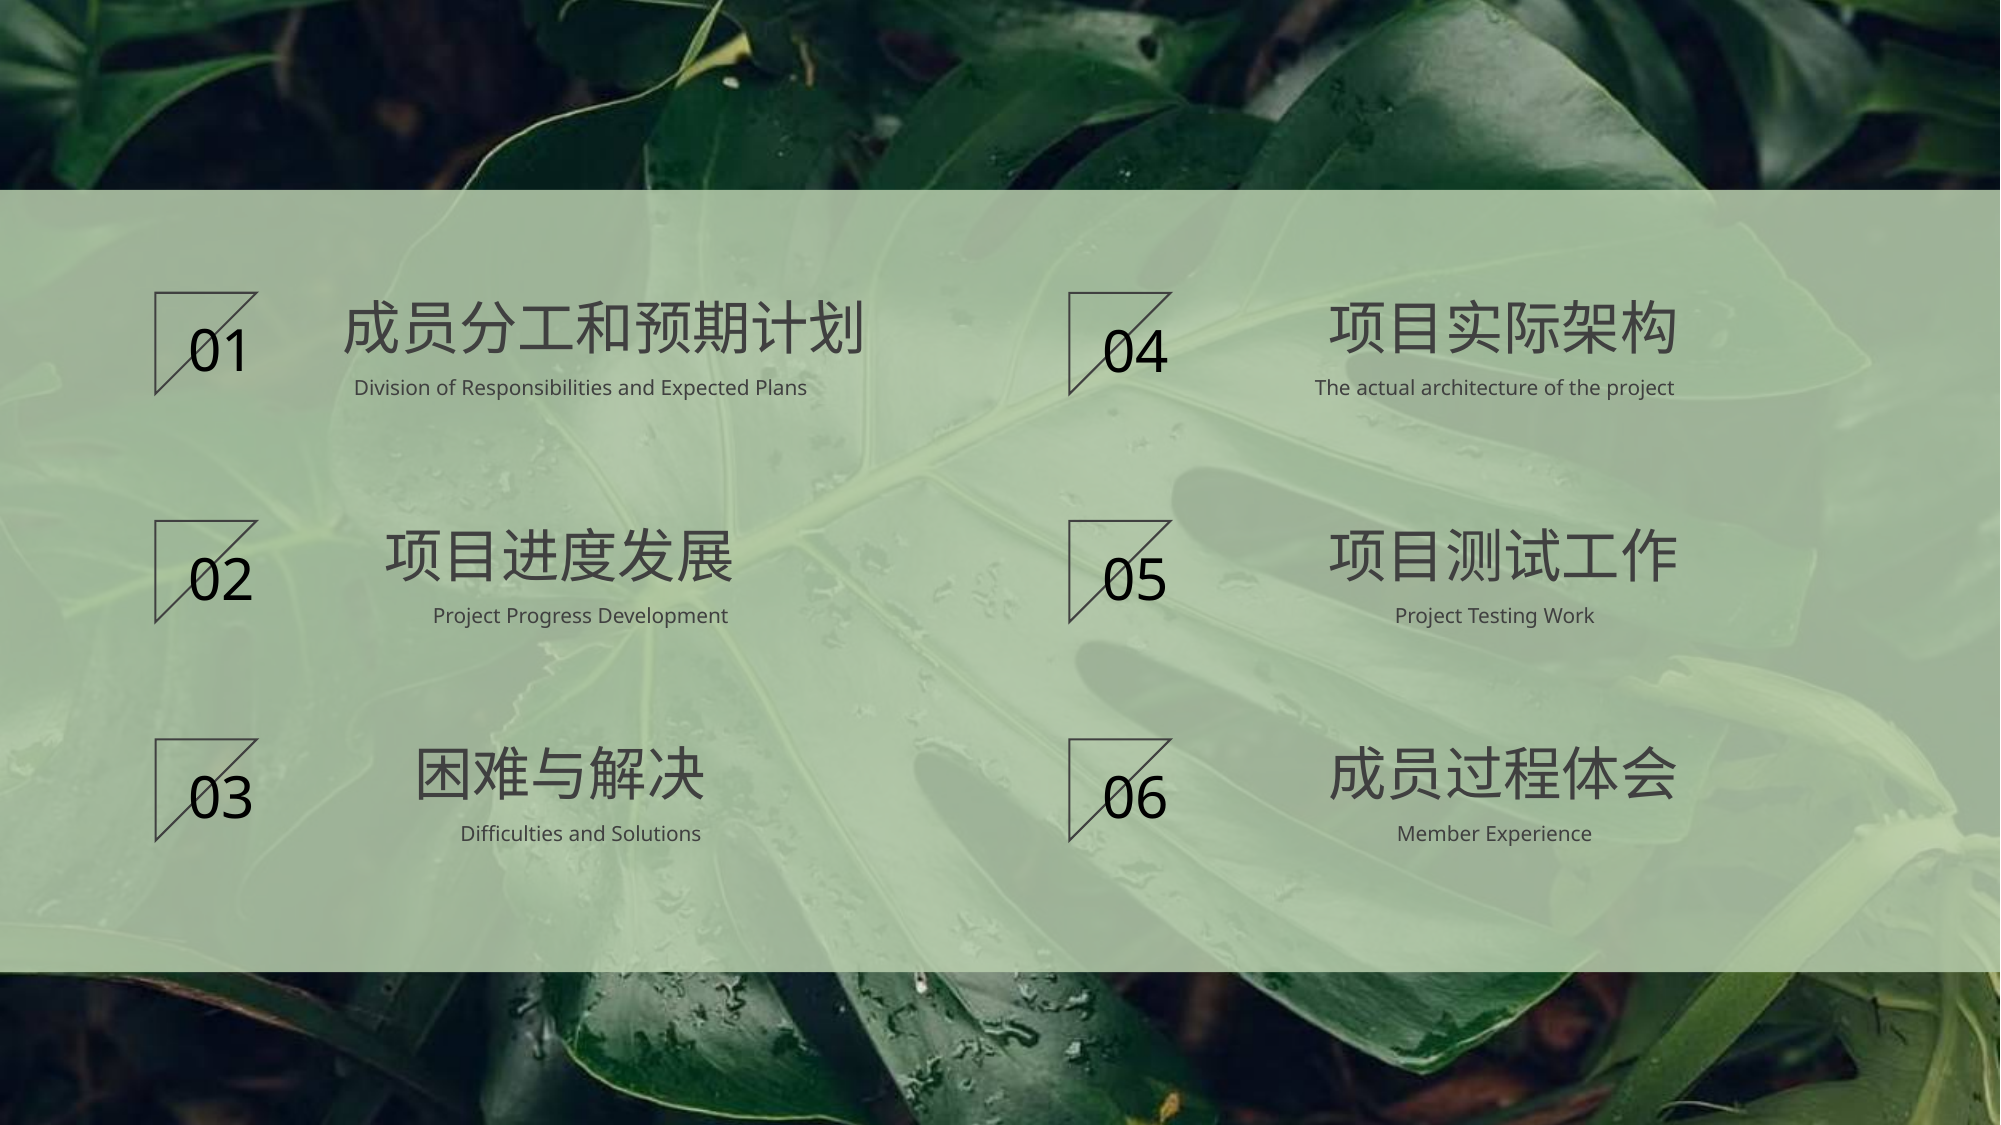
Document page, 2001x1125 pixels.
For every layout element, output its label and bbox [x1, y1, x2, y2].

text_box [155, 283, 917, 408]
text_box [155, 729, 836, 855]
text_box [1069, 283, 1783, 408]
text_box [1069, 729, 1783, 854]
text_box [1069, 511, 1783, 636]
picture [0, 0, 2000, 1125]
text_box [155, 511, 836, 636]
